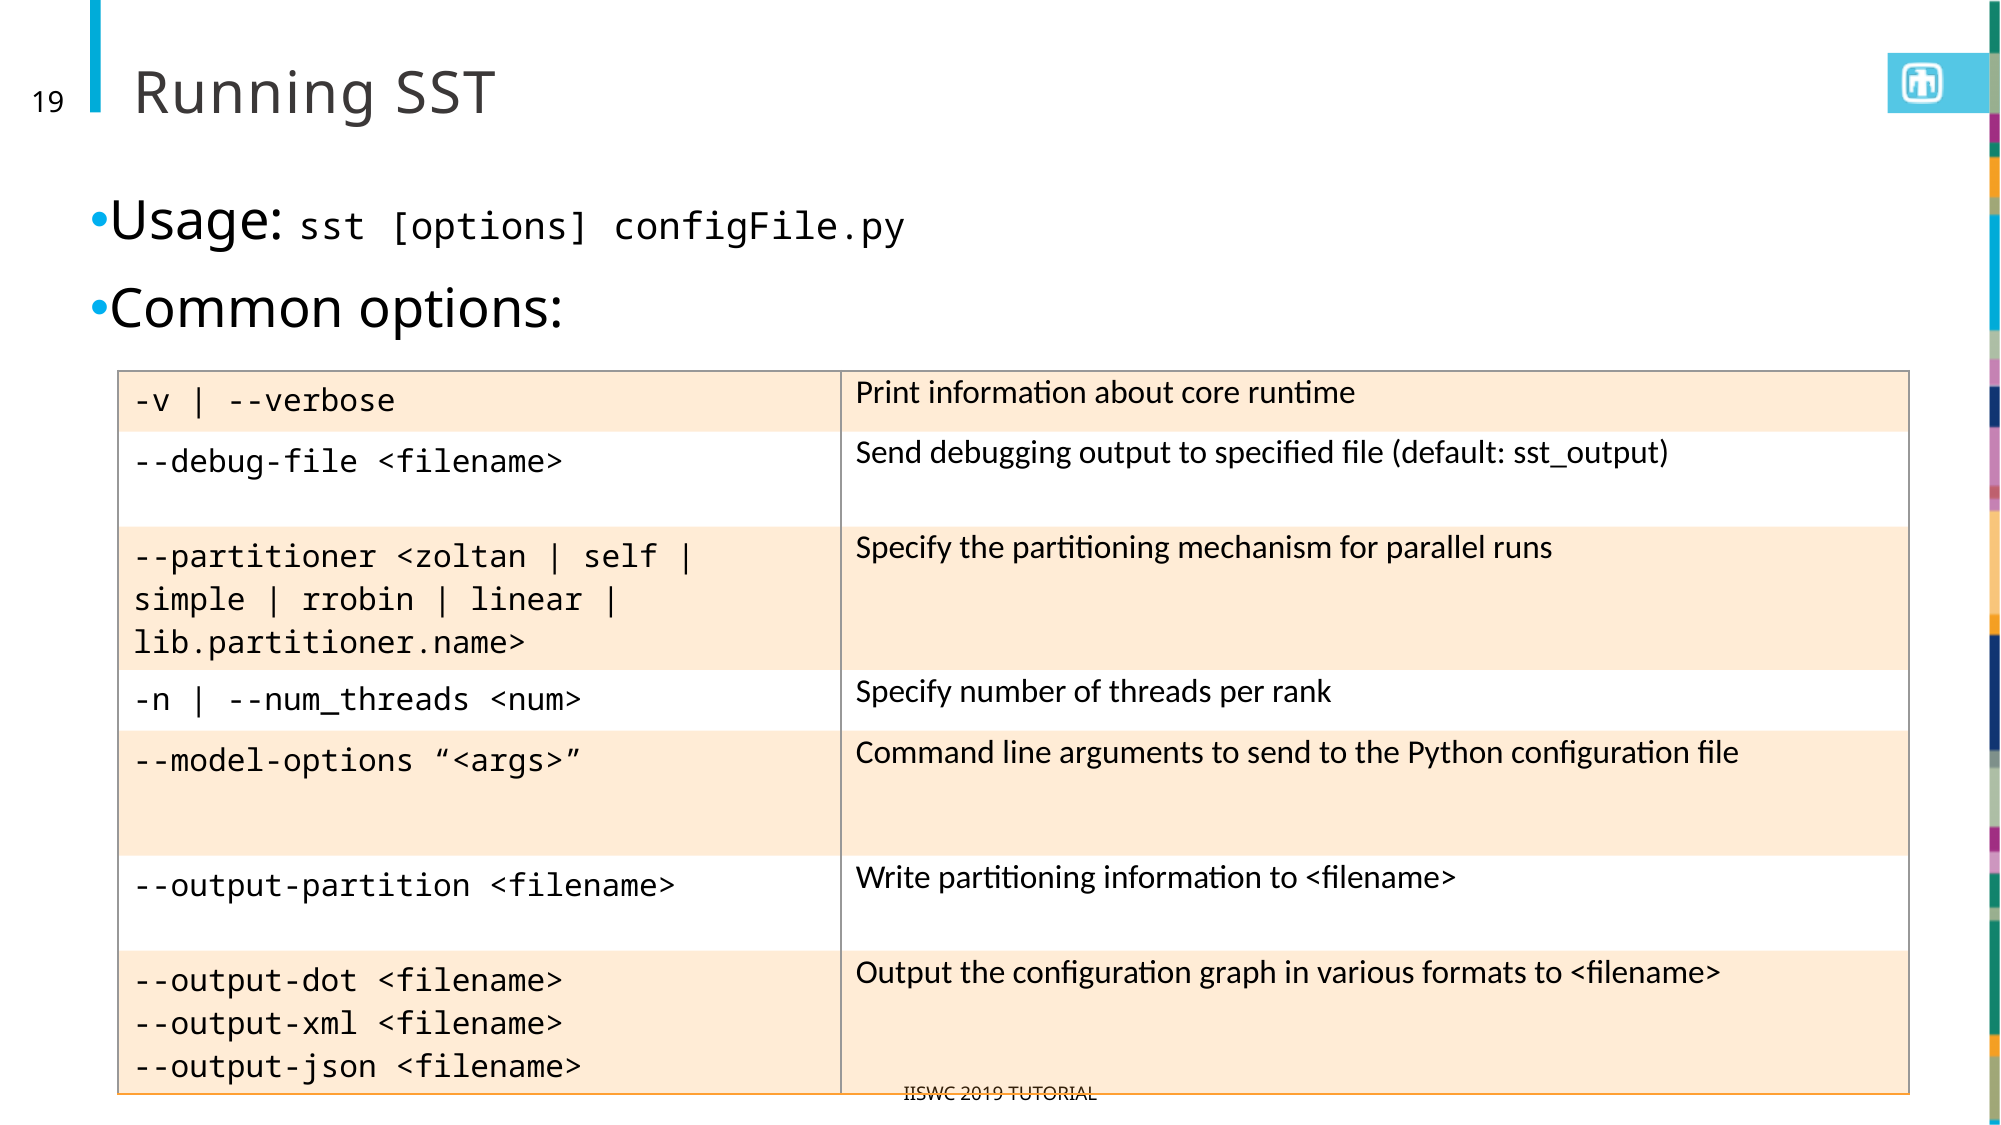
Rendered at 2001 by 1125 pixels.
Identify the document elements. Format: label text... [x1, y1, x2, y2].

table_cell --output-partition <filename> [119, 856, 840, 951]
slide_number 19 [10, 73, 80, 133]
table_cell Output the configuration graph in various formats to <filename> [842, 951, 1908, 1093]
table_cell Write partitioning information to <filename> [842, 856, 1908, 951]
table_cell Specify number of threads per rank [842, 670, 1908, 731]
picture [1990, 330, 1999, 1120]
title Running SST [118, 39, 1769, 133]
footer IISWC 2019 Tutorial [604, 1063, 1396, 1124]
table_cell --output-dot <filename> --output-xml <filename> --output-json <filename> [119, 951, 840, 1093]
table_cell --model-options “<args>” [119, 731, 840, 856]
picture [1901, 62, 1944, 104]
table_cell -n | --num_threads <num> [119, 670, 840, 731]
table_cell Specify the partitioning mechanism for parallel runs [842, 527, 1908, 670]
table_cell Command line arguments to send to the Python configuration file [842, 731, 1908, 856]
list Usage: sst [options] configFile.py Common options: [90, 185, 1910, 1030]
table_cell --partitioner <zoltan | self | simple | rrobin | linear | lib.partitioner.name> [119, 527, 840, 670]
table_cell --debug-file <filename> [119, 432, 840, 527]
table_header Print information about core runtime [842, 372, 1908, 432]
table_header -v | --verbose [119, 372, 840, 432]
table_cell Send debugging output to specified file (default: sst_output) [842, 432, 1908, 527]
picture [1990, 1, 1999, 215]
